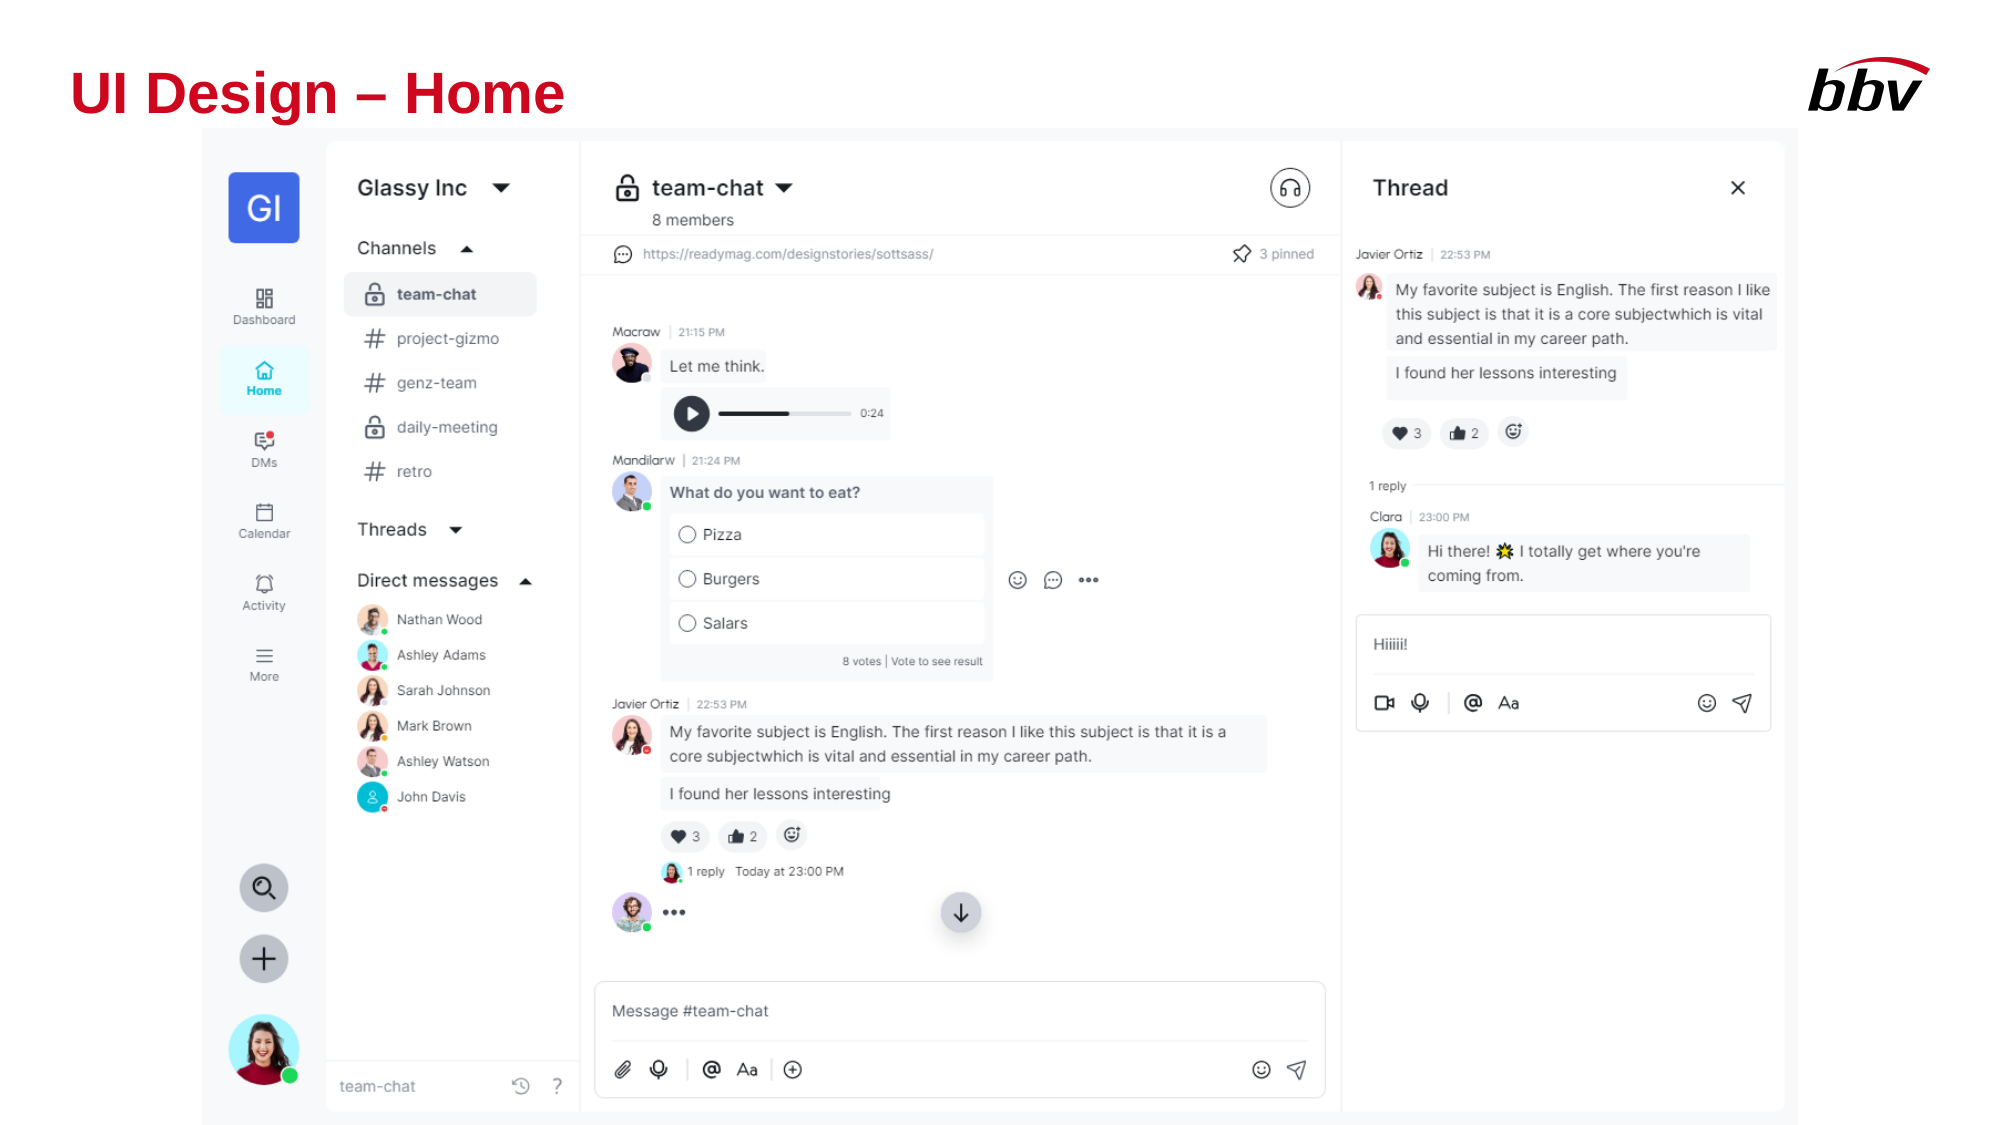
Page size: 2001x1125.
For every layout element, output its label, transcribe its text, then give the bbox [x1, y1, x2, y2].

picture [202, 128, 1798, 1125]
picture [1808, 57, 1930, 111]
title UI Design – Home [70, 0, 1666, 181]
